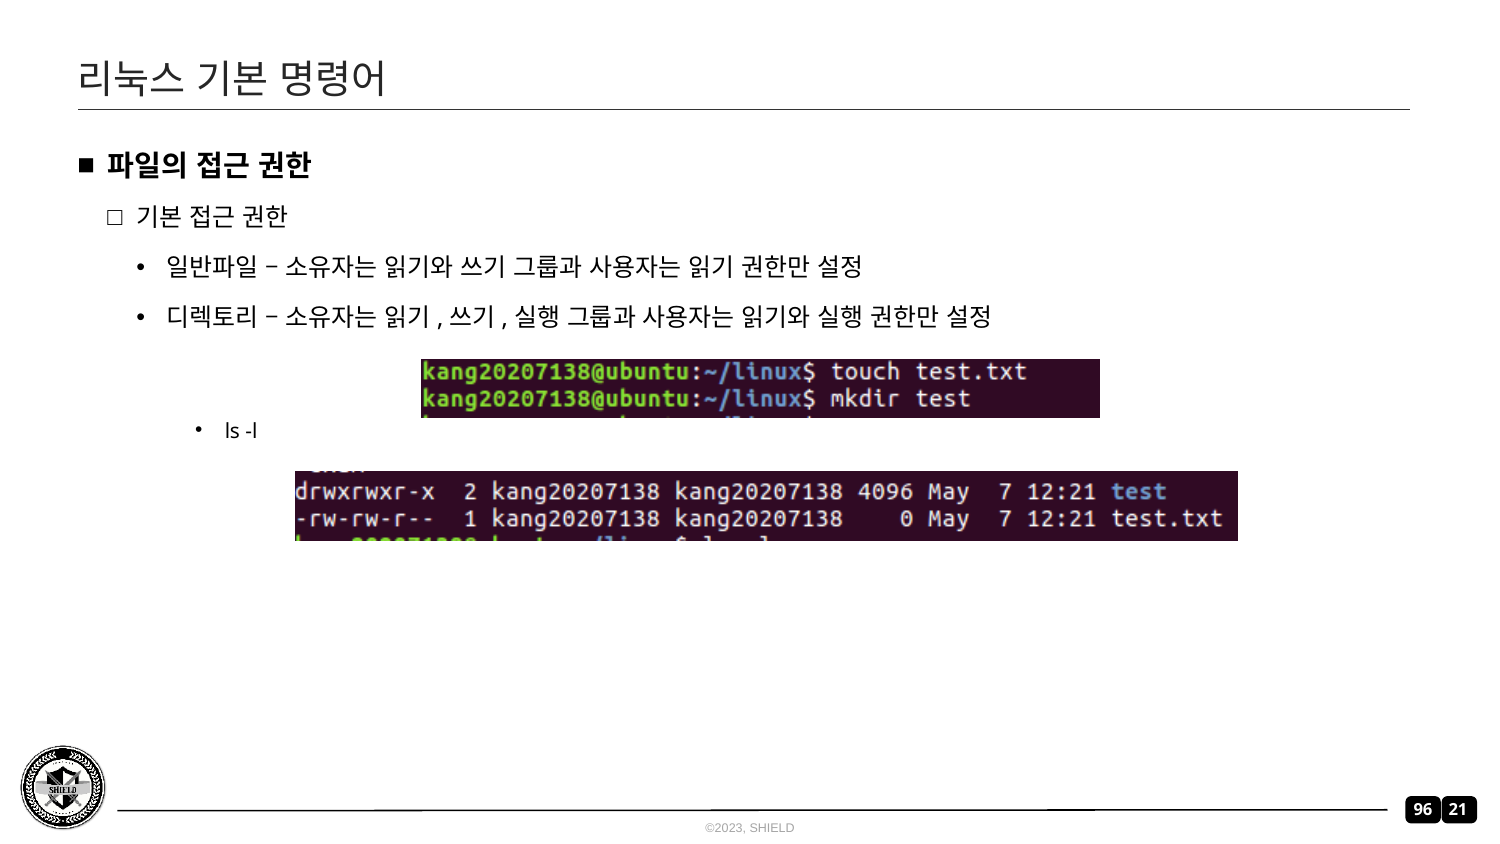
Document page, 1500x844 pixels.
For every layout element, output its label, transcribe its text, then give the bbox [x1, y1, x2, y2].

title 리눅스 기본 명령어 [62, 46, 1438, 110]
picture [421, 359, 1101, 418]
picture [18, 743, 107, 831]
picture [295, 471, 1238, 541]
list 파일의 접근 권한 기본 접근 권한 일반파일 – 소유자는 읽기와 쓰기 그룹과 사용자는 읽기 권한만 설정 디렉토리 – 소유자는 읽기,쓰기,실행 그룹과 사용자는 읽기와 실행 권한만 설정 ls -l [62, 121, 1438, 760]
